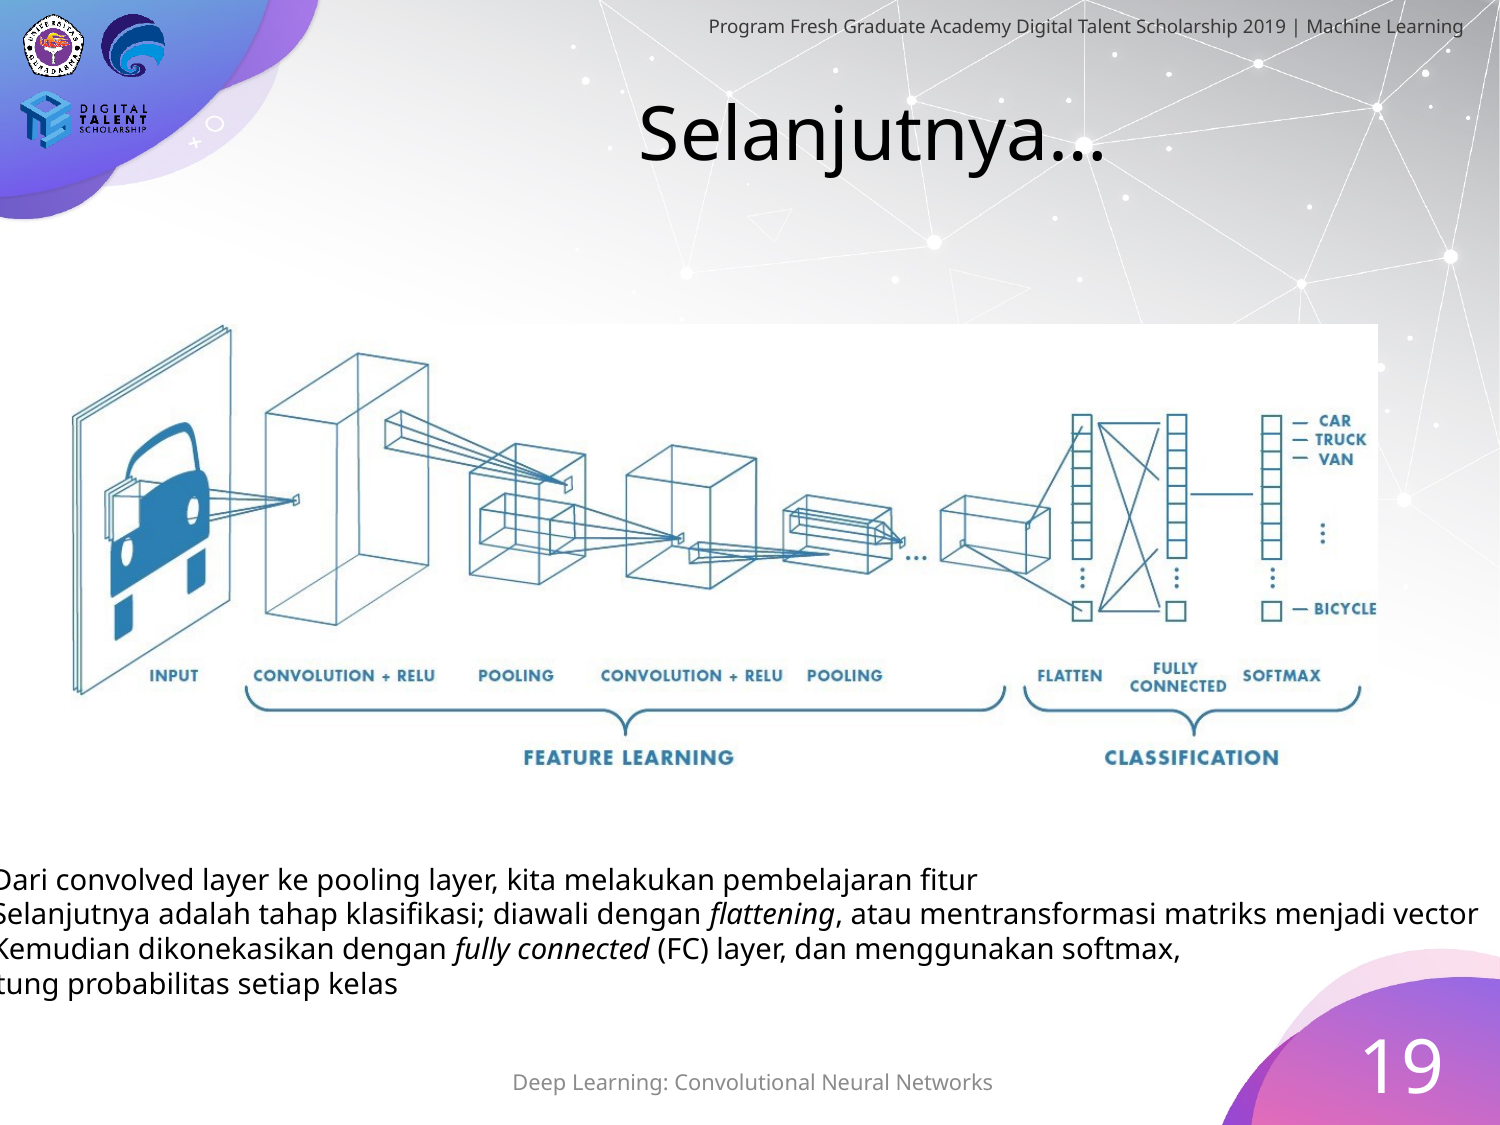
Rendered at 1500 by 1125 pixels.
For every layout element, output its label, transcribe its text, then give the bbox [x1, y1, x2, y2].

slide_number 19 [1327, 1025, 1477, 1115]
picture [0, 0, 1500, 1125]
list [71, 324, 1378, 767]
text_box Dari convolved layer ke pooling layer, kita melakukan pembelajaran fitur Selanjutnya adalah tahap klasifikasi; diawali dengan flattening, atau mentransformasi matriks menjadi vector Kemudian dikonekasikan dengan fully connected (FC) layer, dan menggunakan softmax, dihitung probabilitas setiap kelas [0, 853, 1495, 1008]
footer Deep Learning: Convolutional Neural Networks [386, 1053, 1121, 1114]
title Selanjutnya… [271, 66, 1477, 207]
